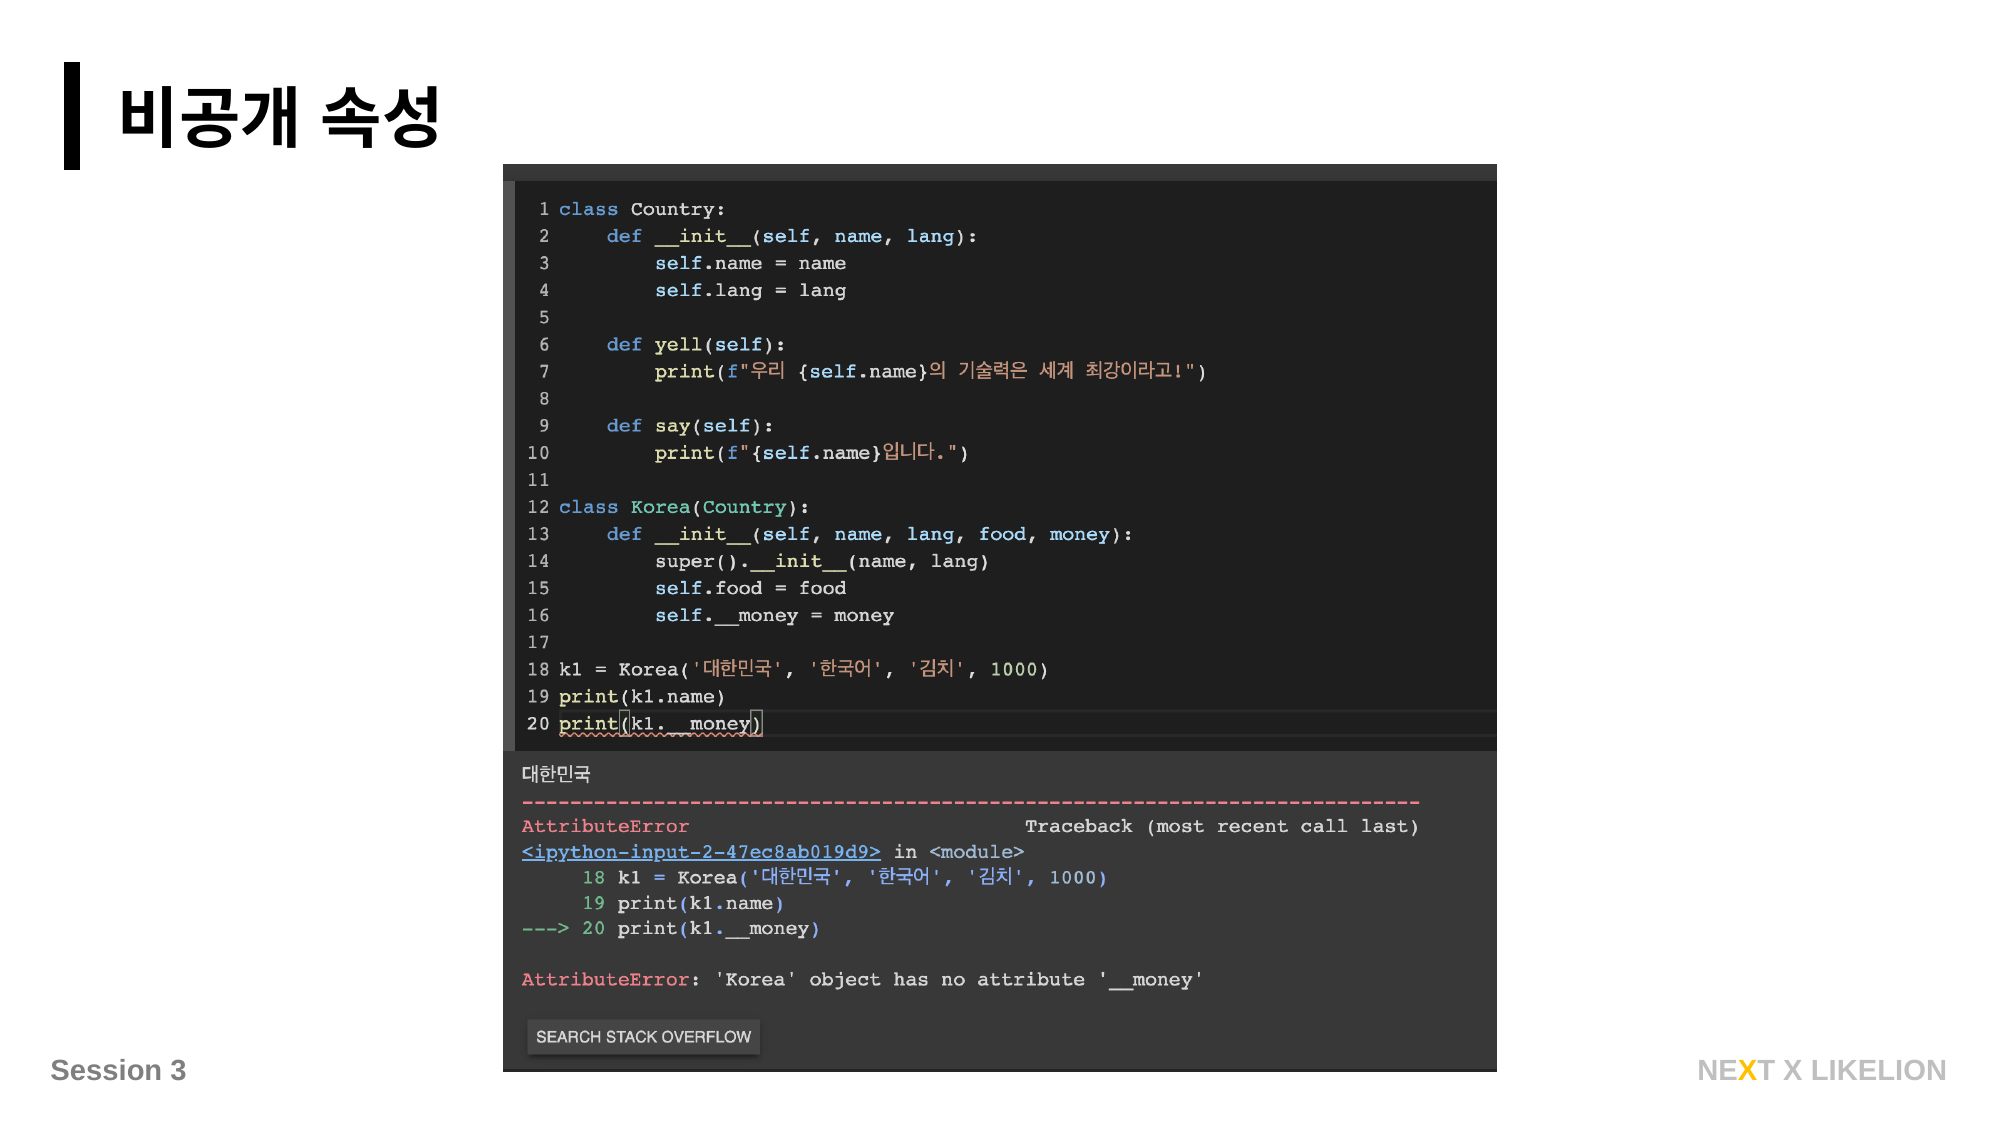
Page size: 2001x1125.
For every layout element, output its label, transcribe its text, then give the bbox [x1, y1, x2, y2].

text_box NEXT X LIKELION [1682, 1044, 1965, 1095]
text_box Session 3 [35, 1044, 318, 1095]
text_box [64, 63, 80, 170]
text_box 비공개 속성 [102, 68, 745, 164]
picture [503, 164, 1497, 1072]
